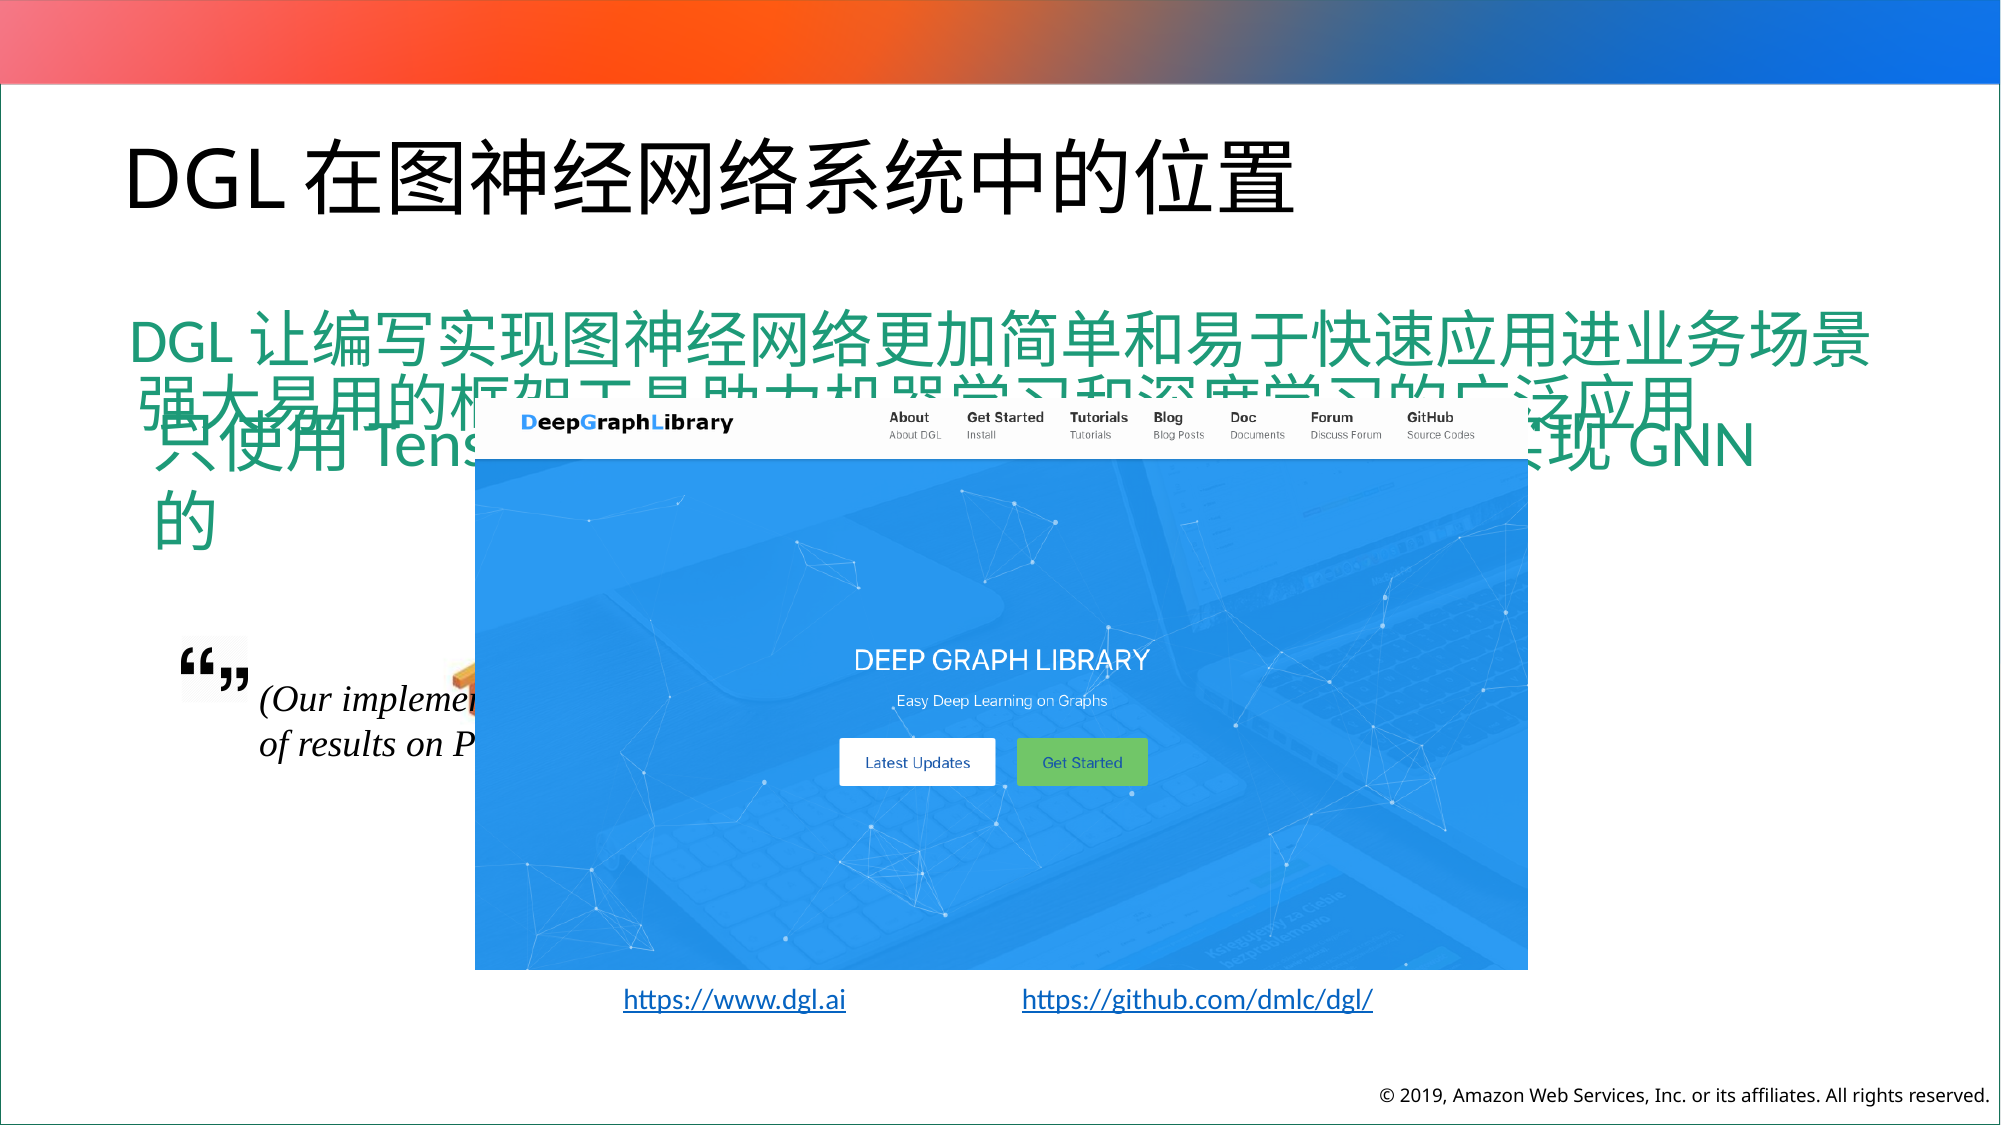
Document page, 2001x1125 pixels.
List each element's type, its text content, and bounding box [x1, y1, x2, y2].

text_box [92, 292, 1911, 1024]
picture [0, 0, 2001, 90]
list DGL在图神经网络系统中的位置 [107, 129, 1513, 292]
